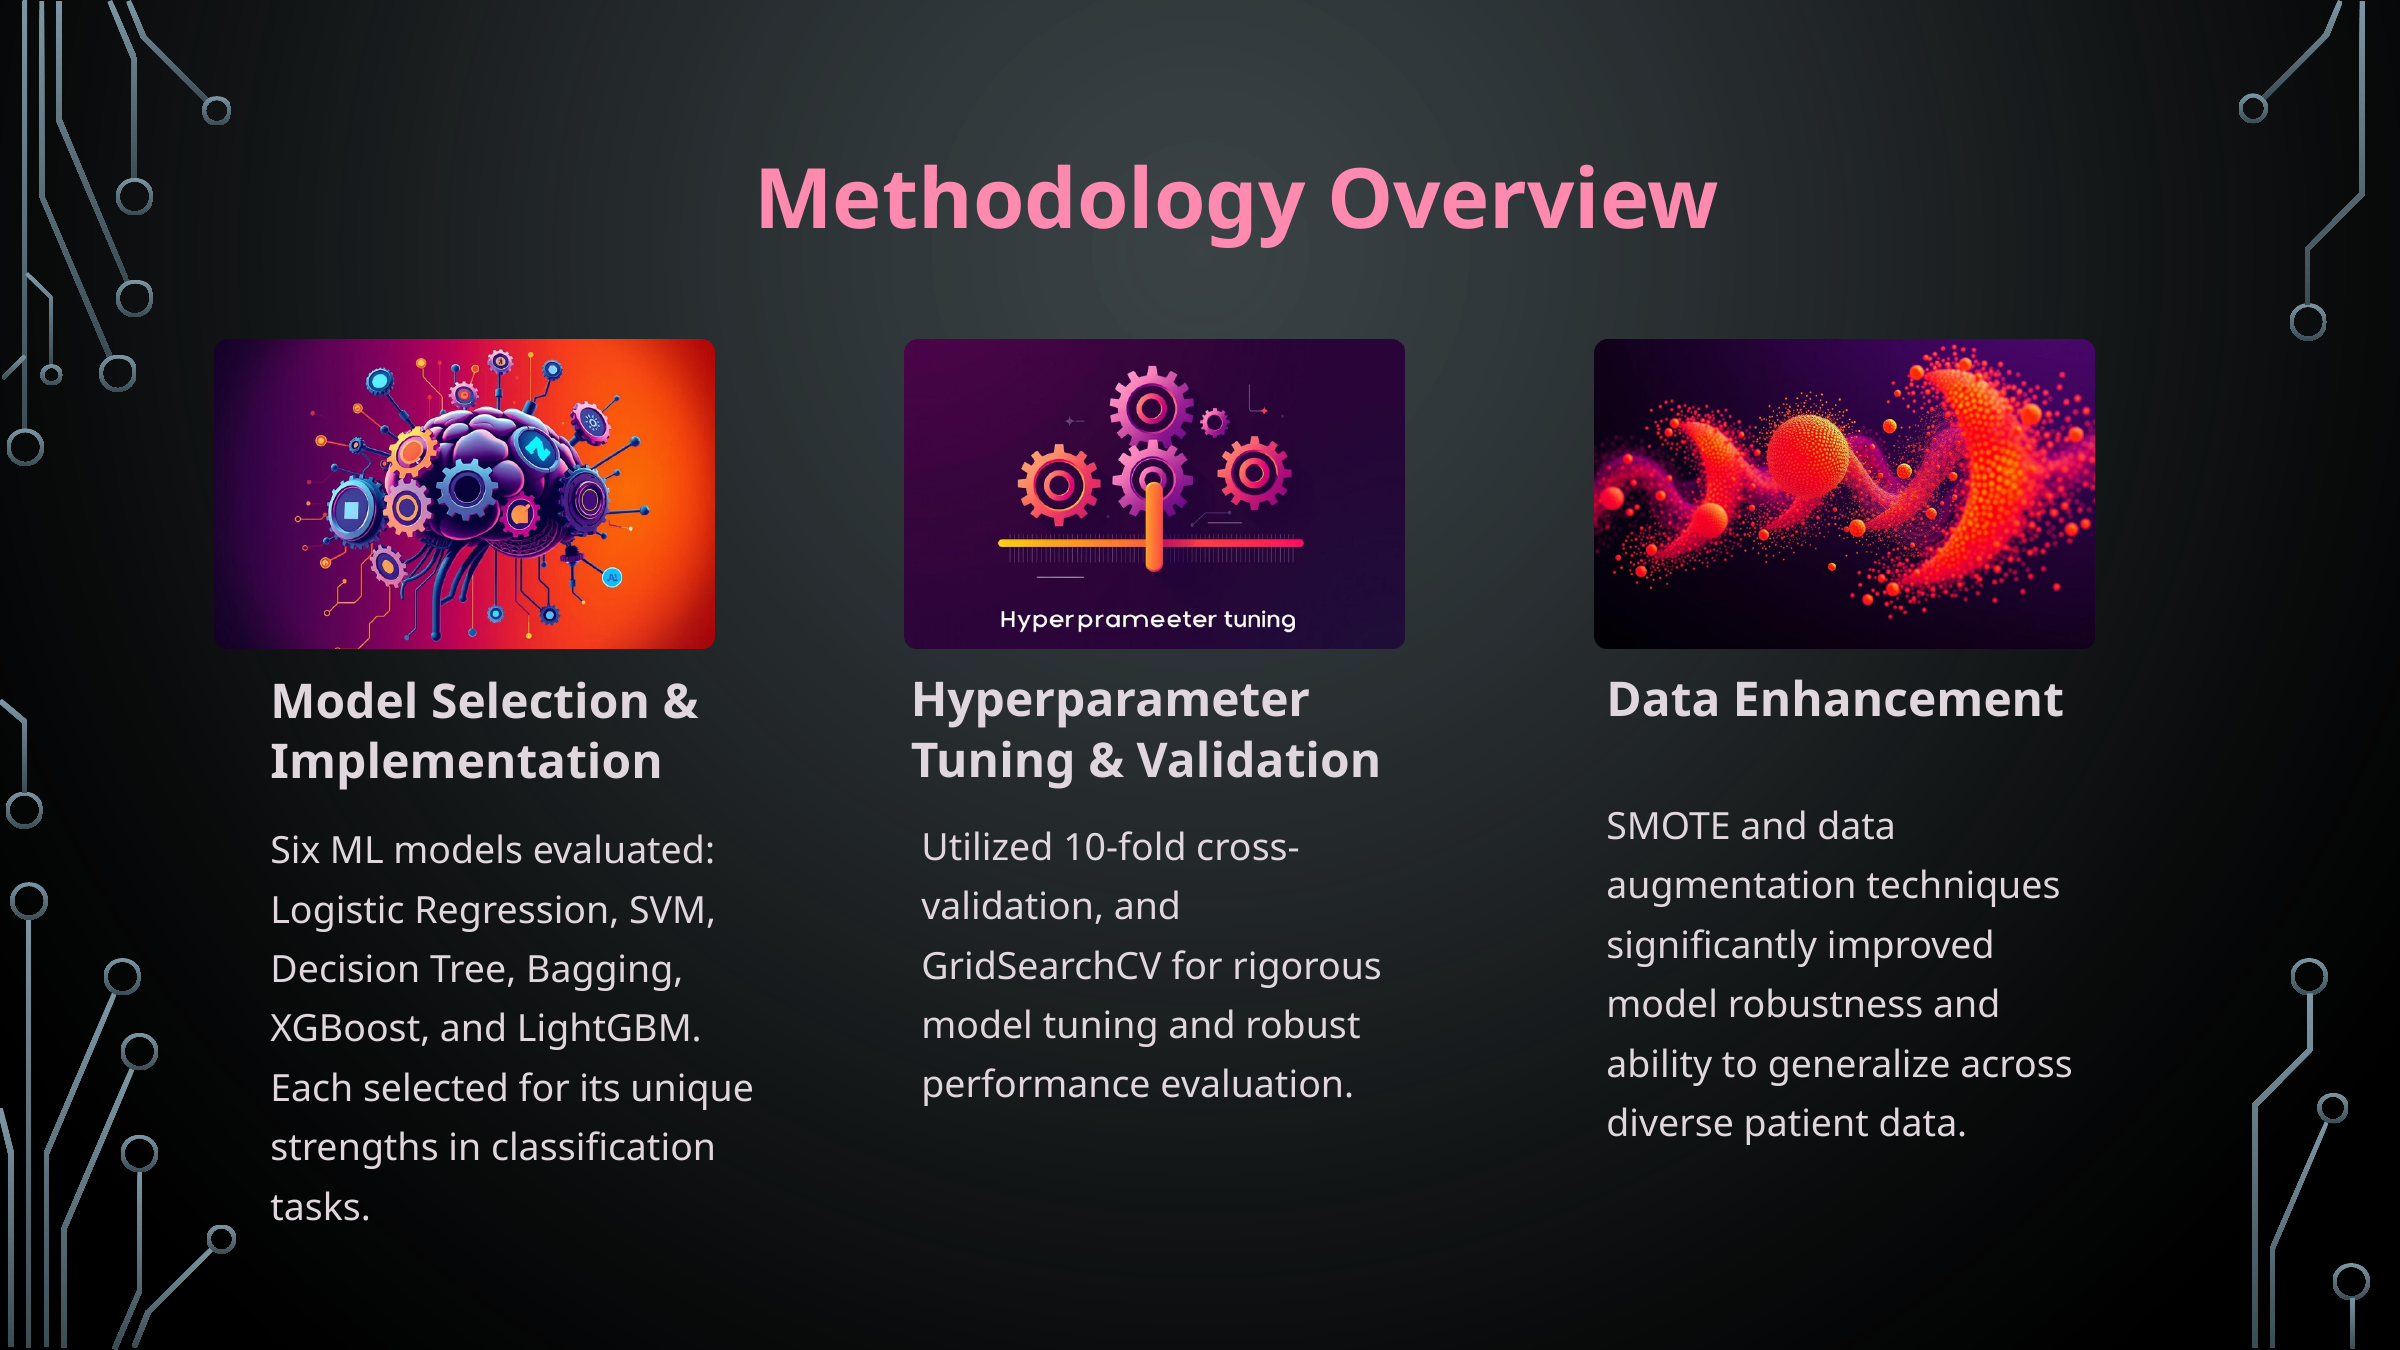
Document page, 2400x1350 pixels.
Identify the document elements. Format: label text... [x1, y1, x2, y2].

text_box Utilized 10-fold cross-validation, and GridSearchCV for rigorous model tuning and robust performance evaluation. [921, 808, 1422, 1107]
text_box Six ML models evaluated: Logistic Regression, SVM, Decision Tree, Bagging, XGBoost, and LightGBM. Each selected for its unique strengths in classification tasks. [270, 811, 771, 1229]
text_box Model Selection & Implementation [270, 667, 771, 790]
picture [213, 339, 715, 649]
picture [904, 339, 1405, 649]
text_box [130, 665, 631, 788]
text_box Hyperparameter Tuning & Validation [910, 665, 1411, 788]
text_box [130, 810, 631, 1168]
picture [1594, 339, 2096, 649]
text_box Methodology Overview [754, 123, 1732, 246]
text_box SMOTE and data augmentation techniques significantly improved model robustness and ability to generalize across diverse patient data. [1606, 787, 2107, 1145]
text_box Data Enhancement [1606, 665, 2095, 727]
